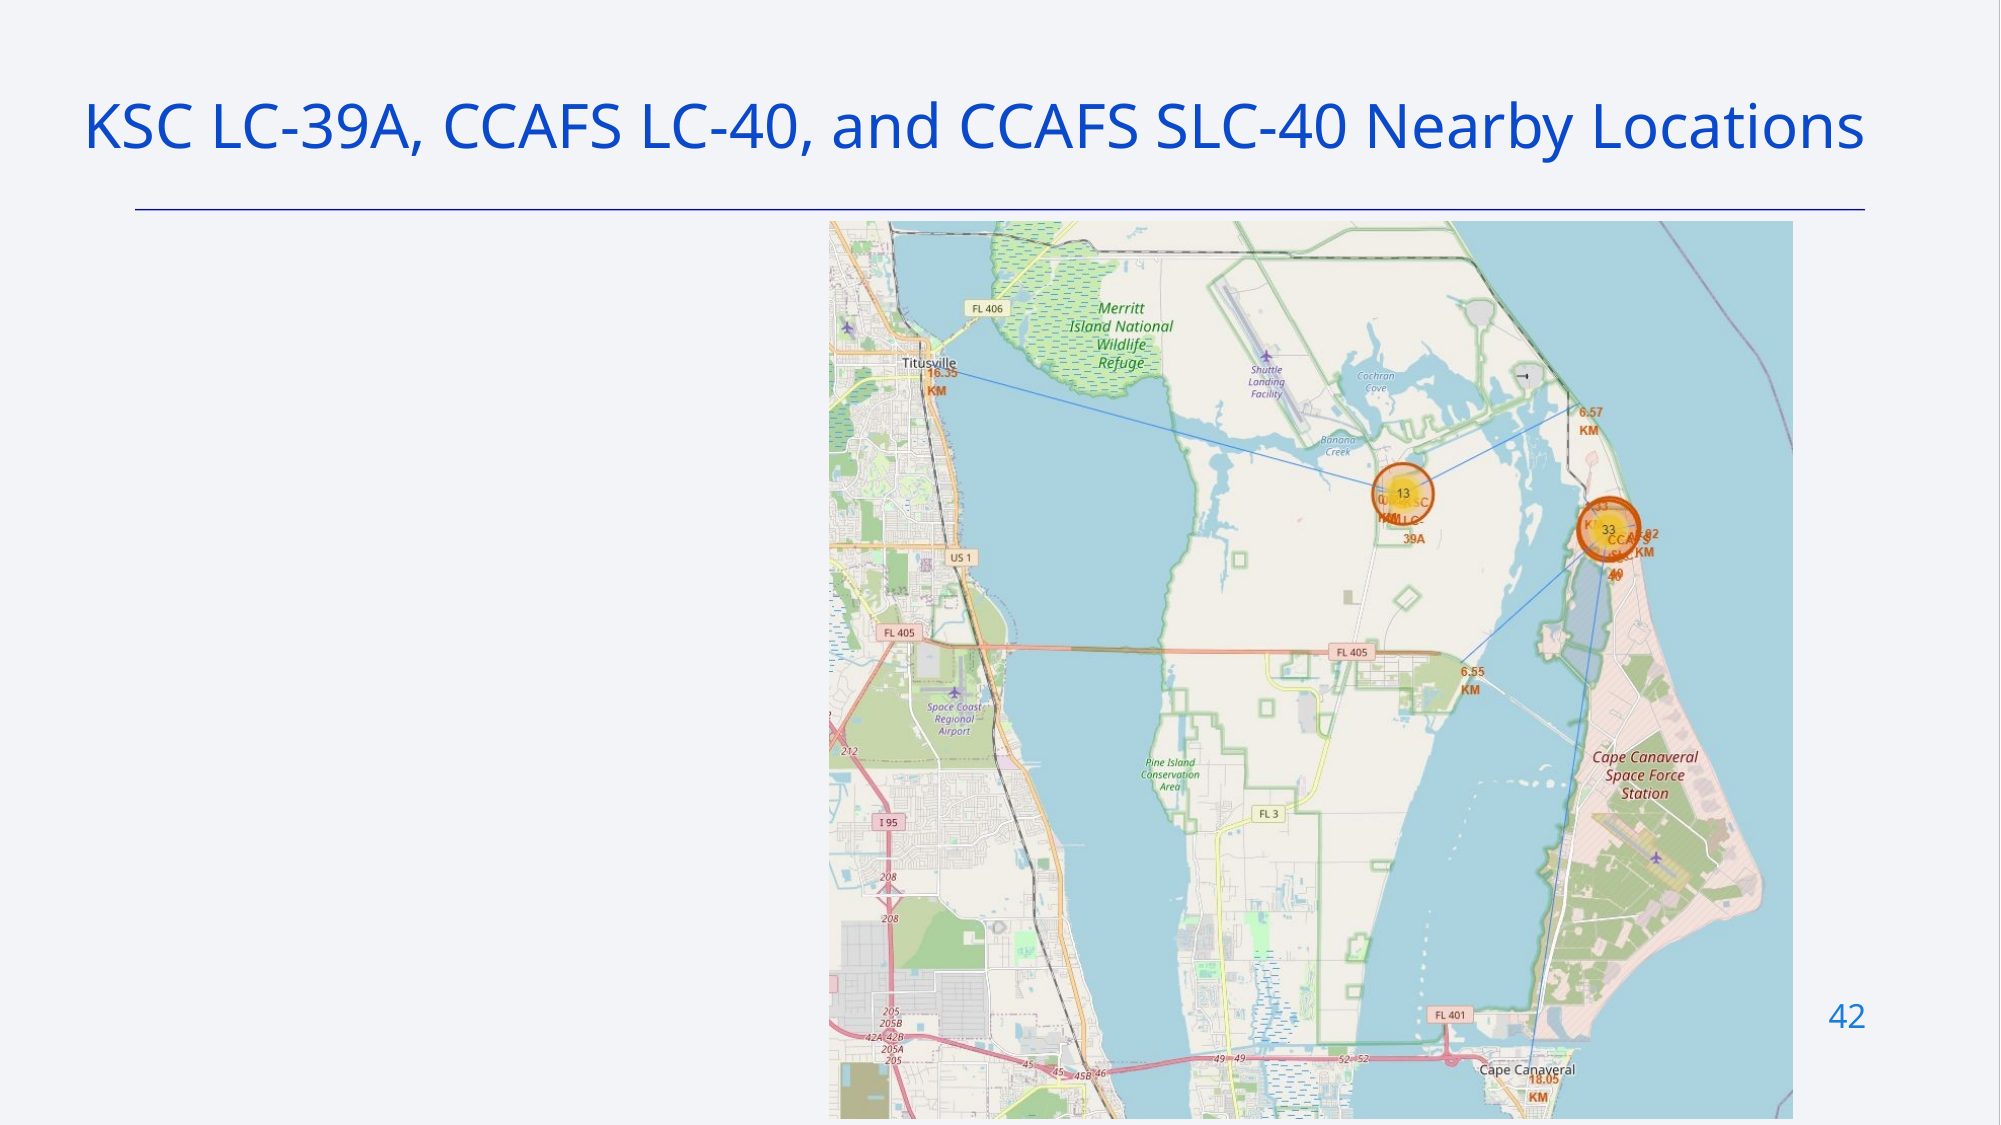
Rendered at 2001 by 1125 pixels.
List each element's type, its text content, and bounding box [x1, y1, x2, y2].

slide_number 42 [1822, 1001, 1872, 1125]
picture [0, 0, 2000, 1125]
title KSC LC-39A, CCAFS LC-40, and CCAFS SLC-40 Nearby Locations [48, 85, 1952, 276]
